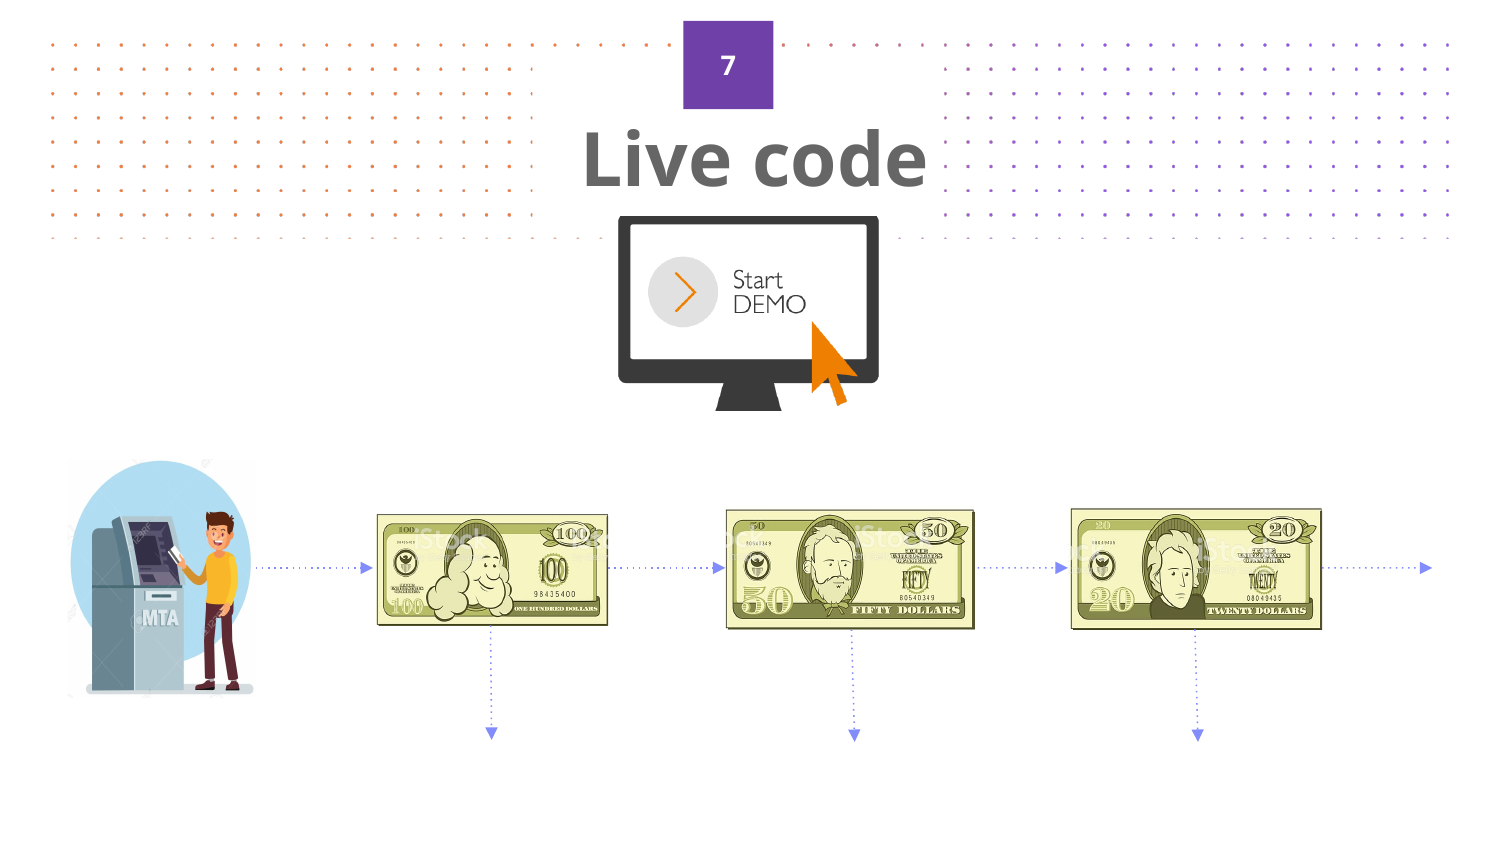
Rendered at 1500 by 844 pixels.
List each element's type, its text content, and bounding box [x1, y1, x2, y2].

slide_number 7 [683, 20, 774, 110]
text_box [0, 238, 1500, 804]
title Live code [532, 49, 945, 217]
picture [51, 43, 1449, 411]
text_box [67, 459, 1433, 743]
